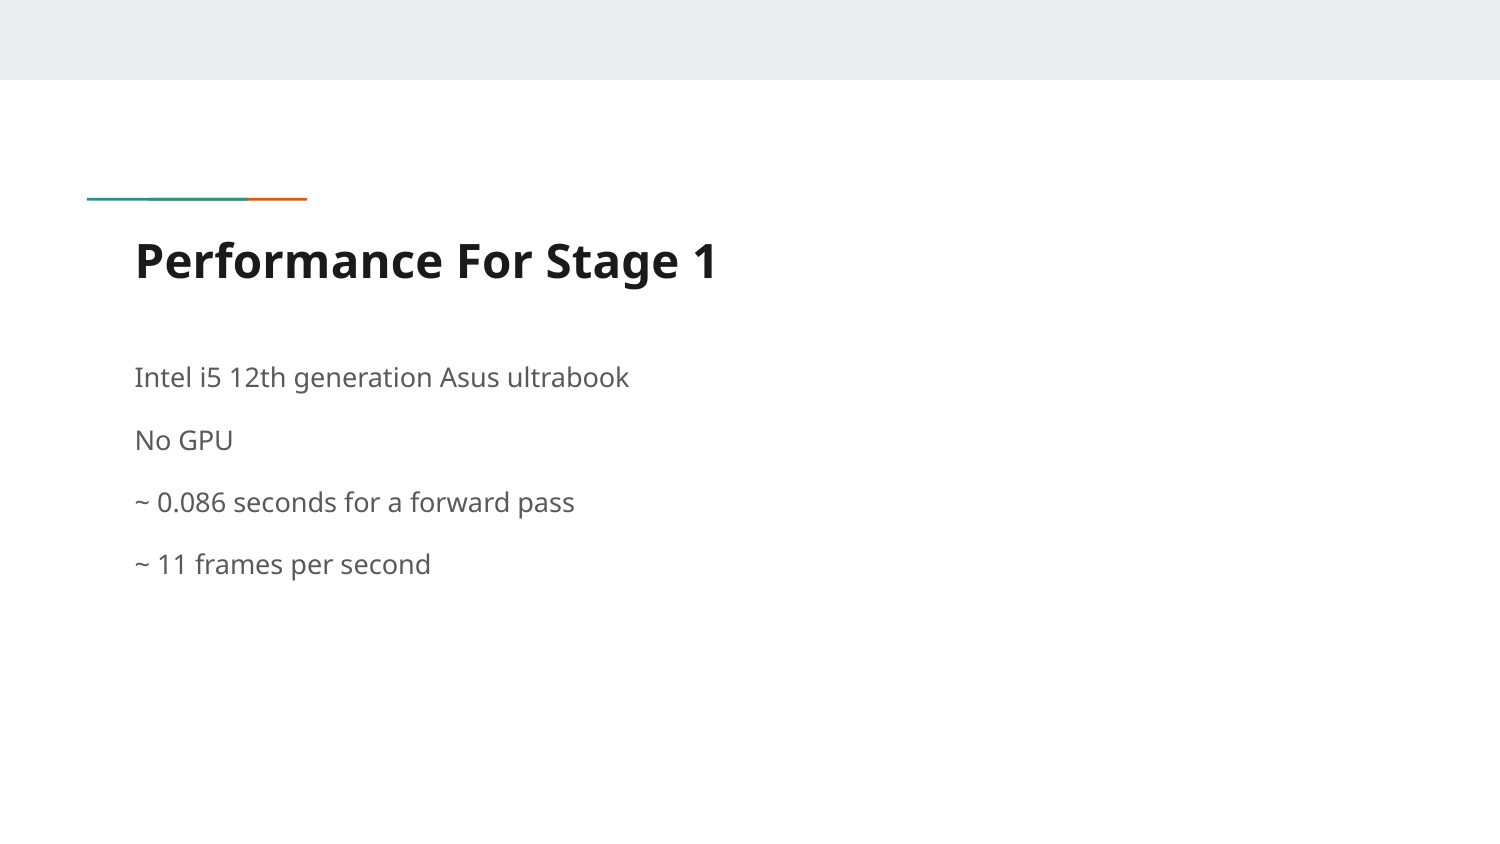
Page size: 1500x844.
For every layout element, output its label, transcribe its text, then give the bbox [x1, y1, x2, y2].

list Intel i5 12th generation Asus ultrabook No GPU ~ 0.086 seconds for a forward pass ~ 11 frames per second [119, 341, 1381, 712]
title Performance For Stage 1 [119, 216, 1381, 305]
